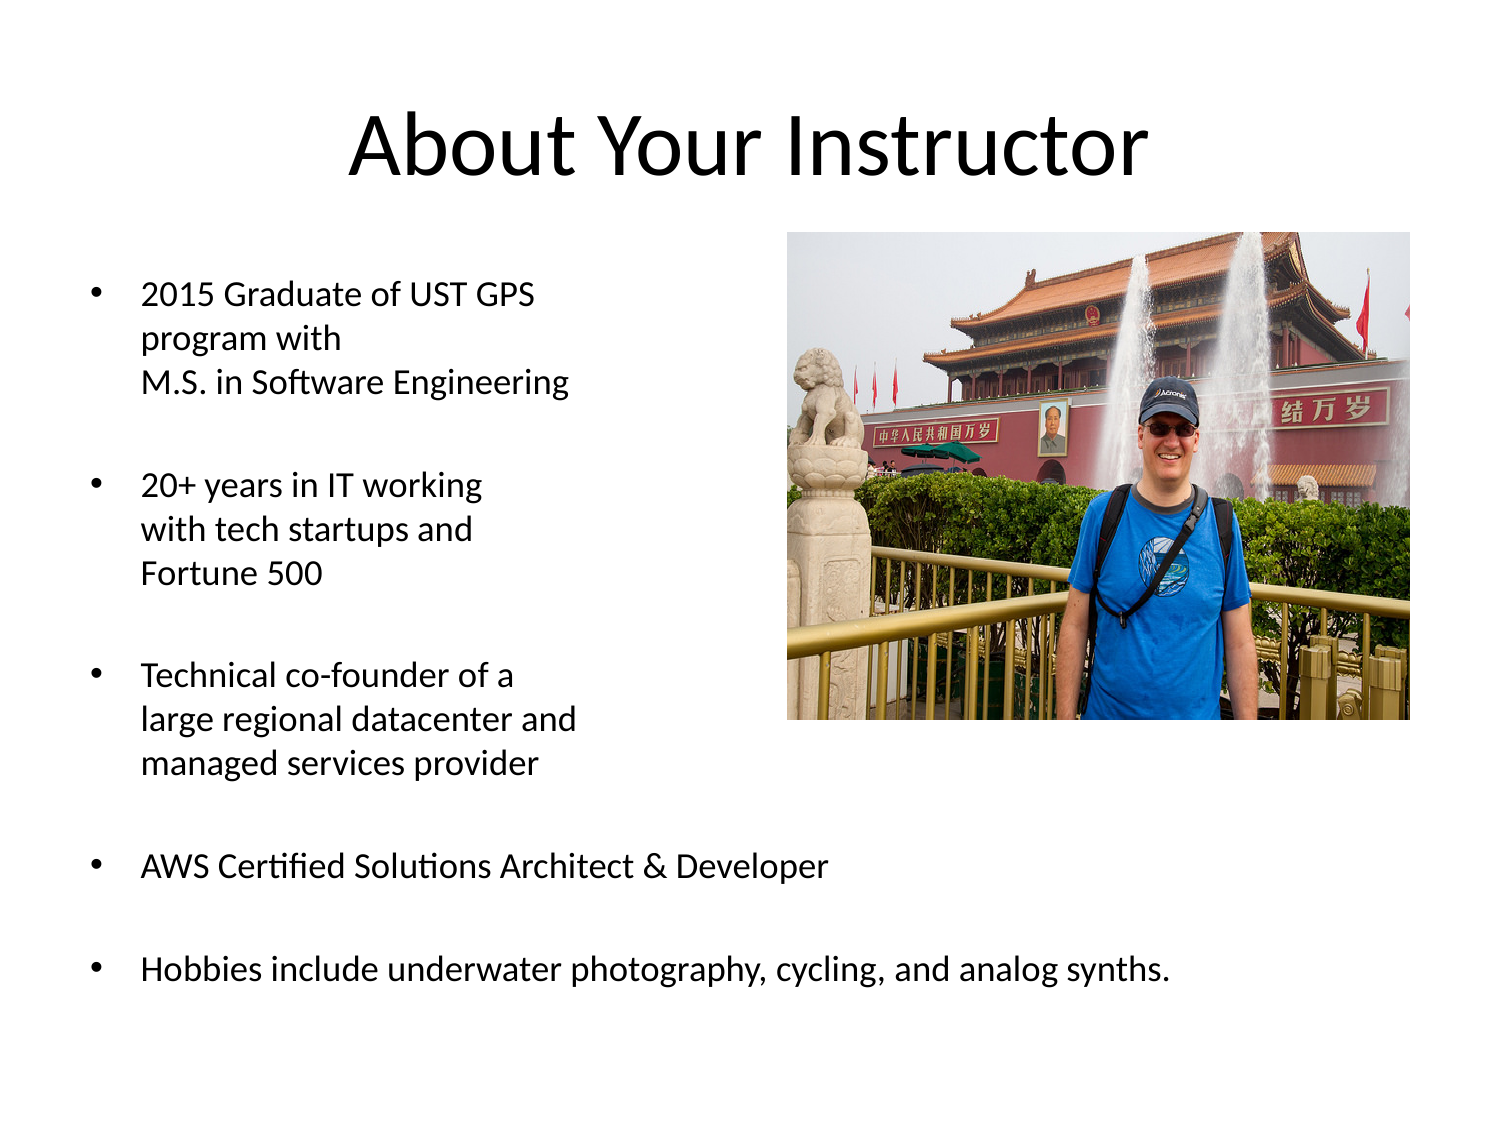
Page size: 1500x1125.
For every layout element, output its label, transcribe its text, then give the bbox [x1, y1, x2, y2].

list 2015 Graduate of UST GPS program with M.S. in Software Engineering 20+ years in IT working with tech startups and Fortune 500 Technical co-founder of a large regional datacenter and managed services provider AWS Certified Solutions Architect & Developer Hobbies include underwater photography, cycling, and analog synths. [75, 262, 1425, 1005]
title About Your Instructor [75, 45, 1425, 233]
picture [787, 232, 1411, 720]
